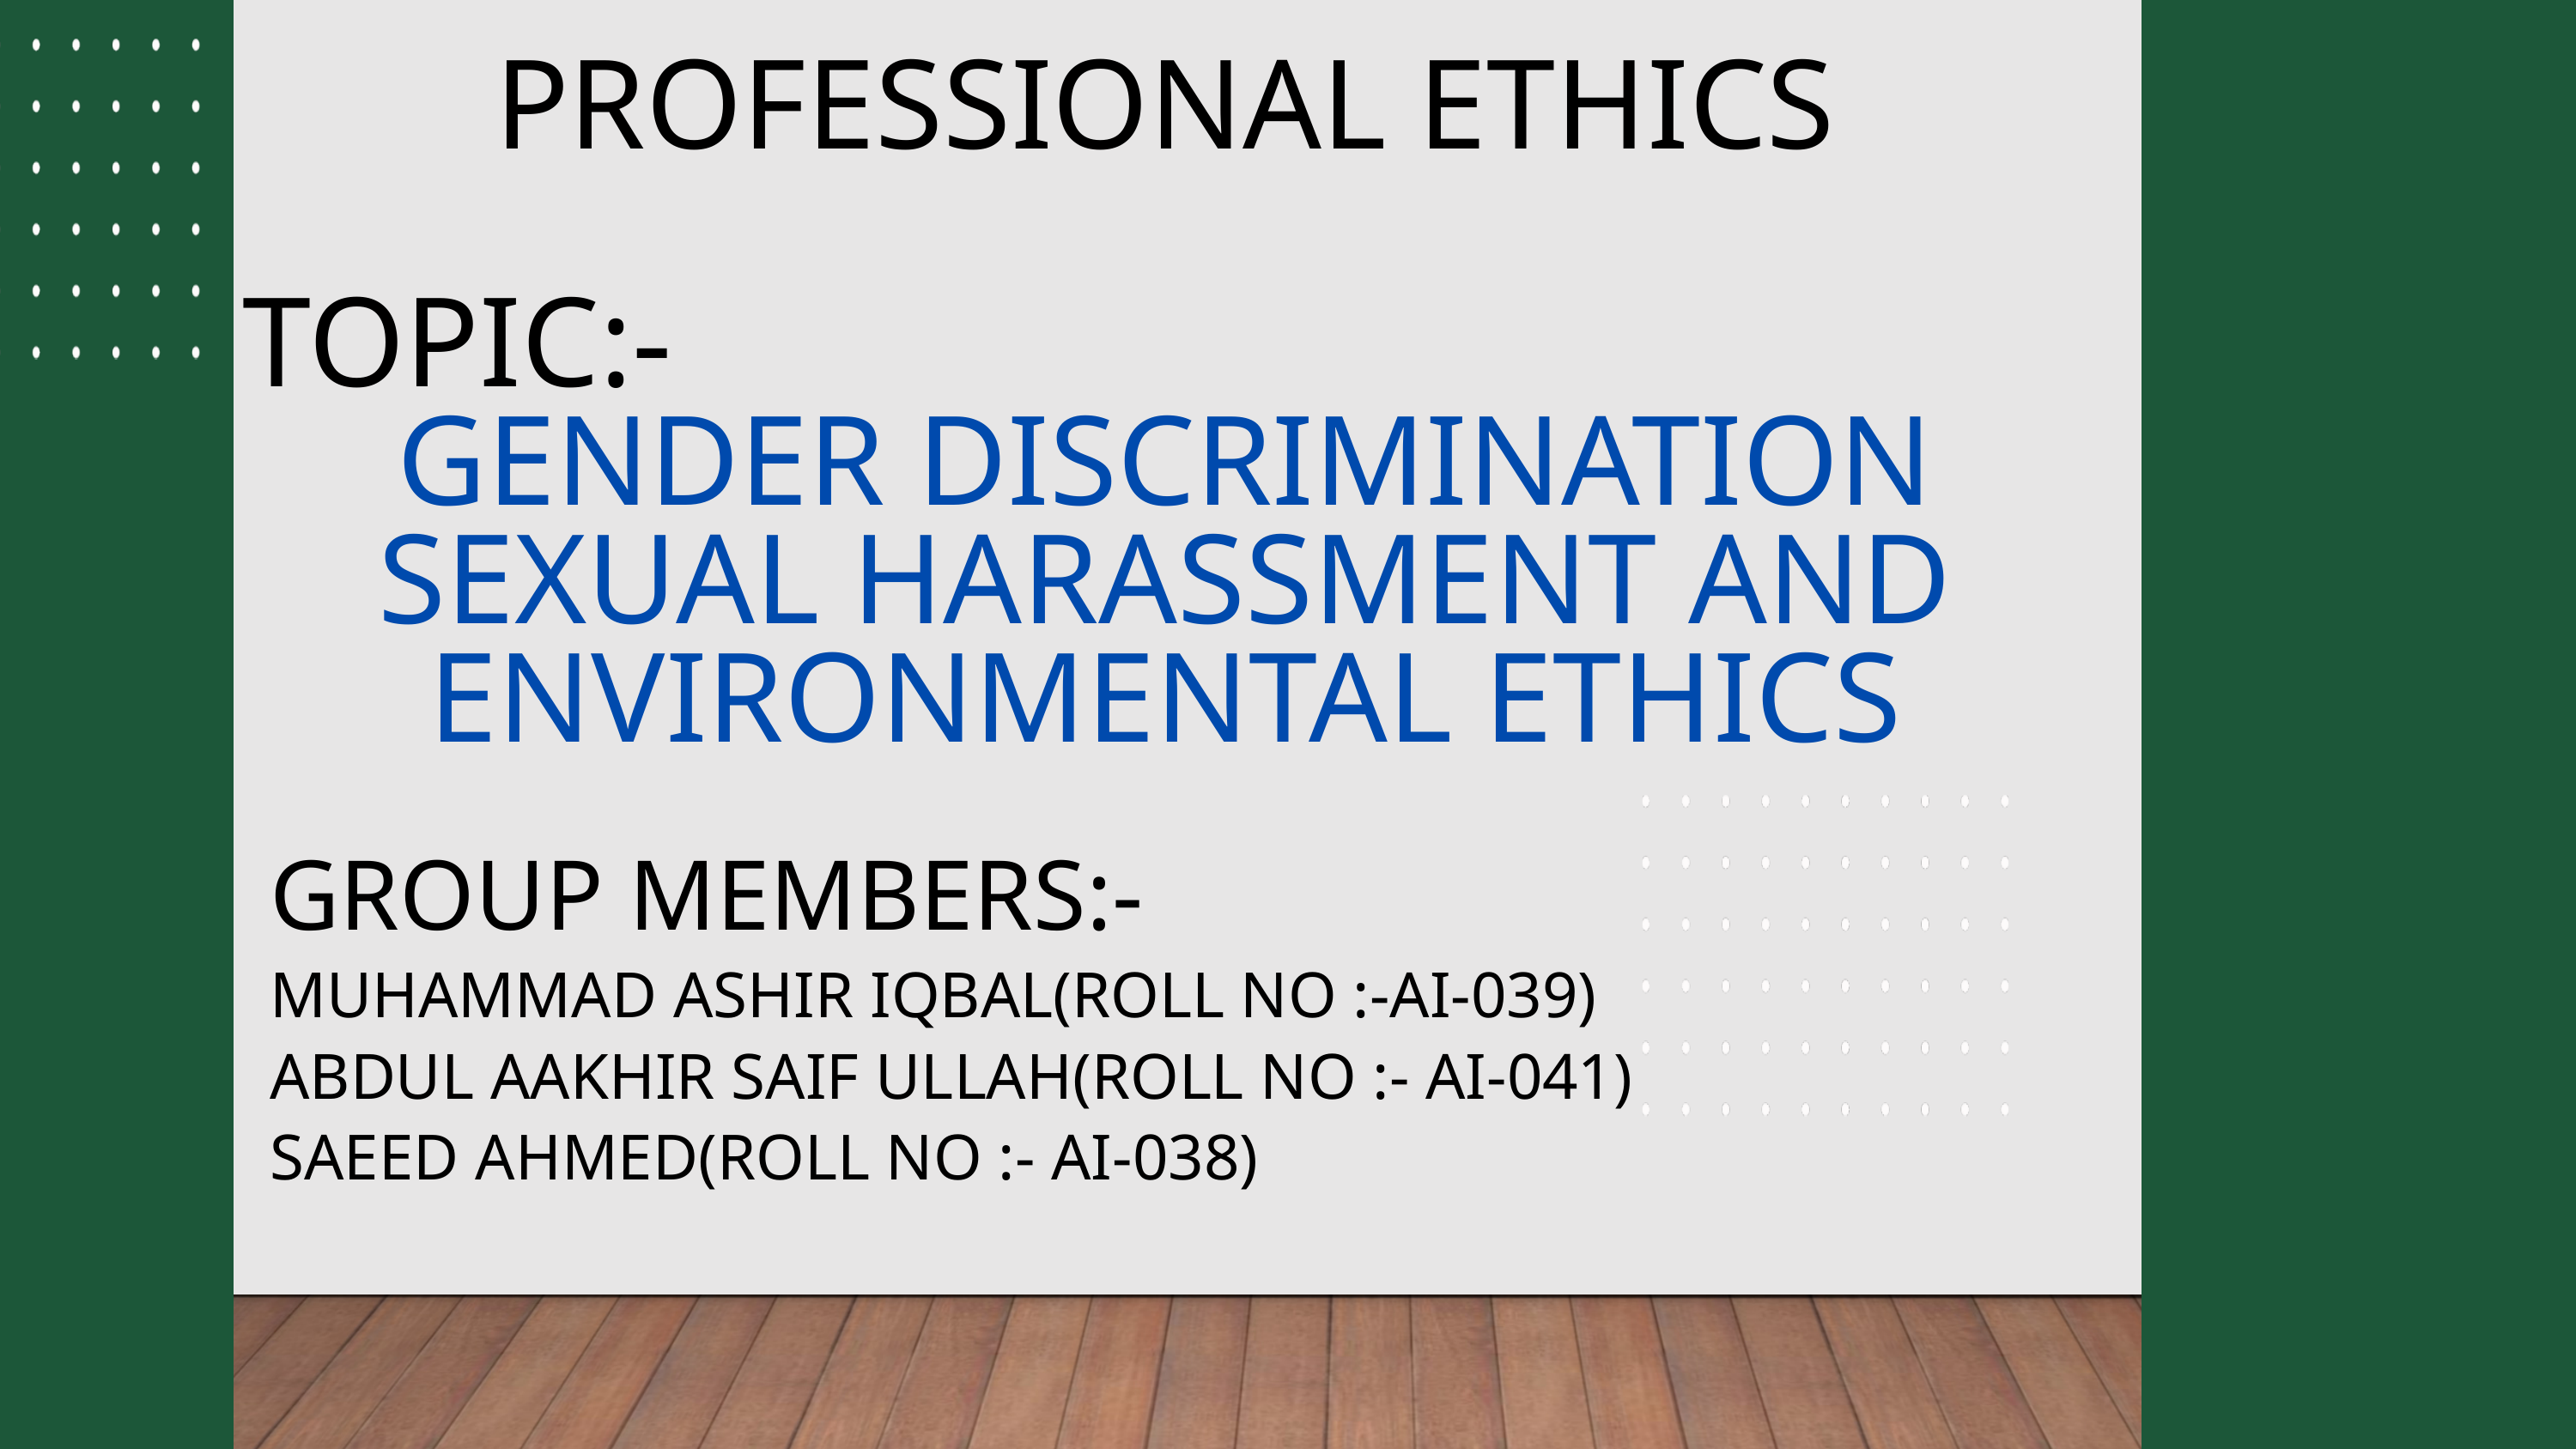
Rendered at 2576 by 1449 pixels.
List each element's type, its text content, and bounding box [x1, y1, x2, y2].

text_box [0, 0, 234, 1449]
text_box [1642, 795, 2009, 1117]
text_box PROFESSIONAL ETHICS TOPIC:- GENDER DISCRIMINATION SEXUAL HARASSMENT AND ENVIRONMENTAL ETHICS [242, 55, 2087, 932]
picture [234, 1294, 2141, 1449]
text_box GROUP MEMBERS:- MUHAMMAD ASHIR IQBAL(ROLL NO :-AI-039) ABDUL AAKHIR SAIF ULLAH(ROLL NO :- AI-041) SAEED AHMED(ROLL NO :- AI-038) [270, 823, 2141, 1193]
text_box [2141, 0, 2576, 1449]
